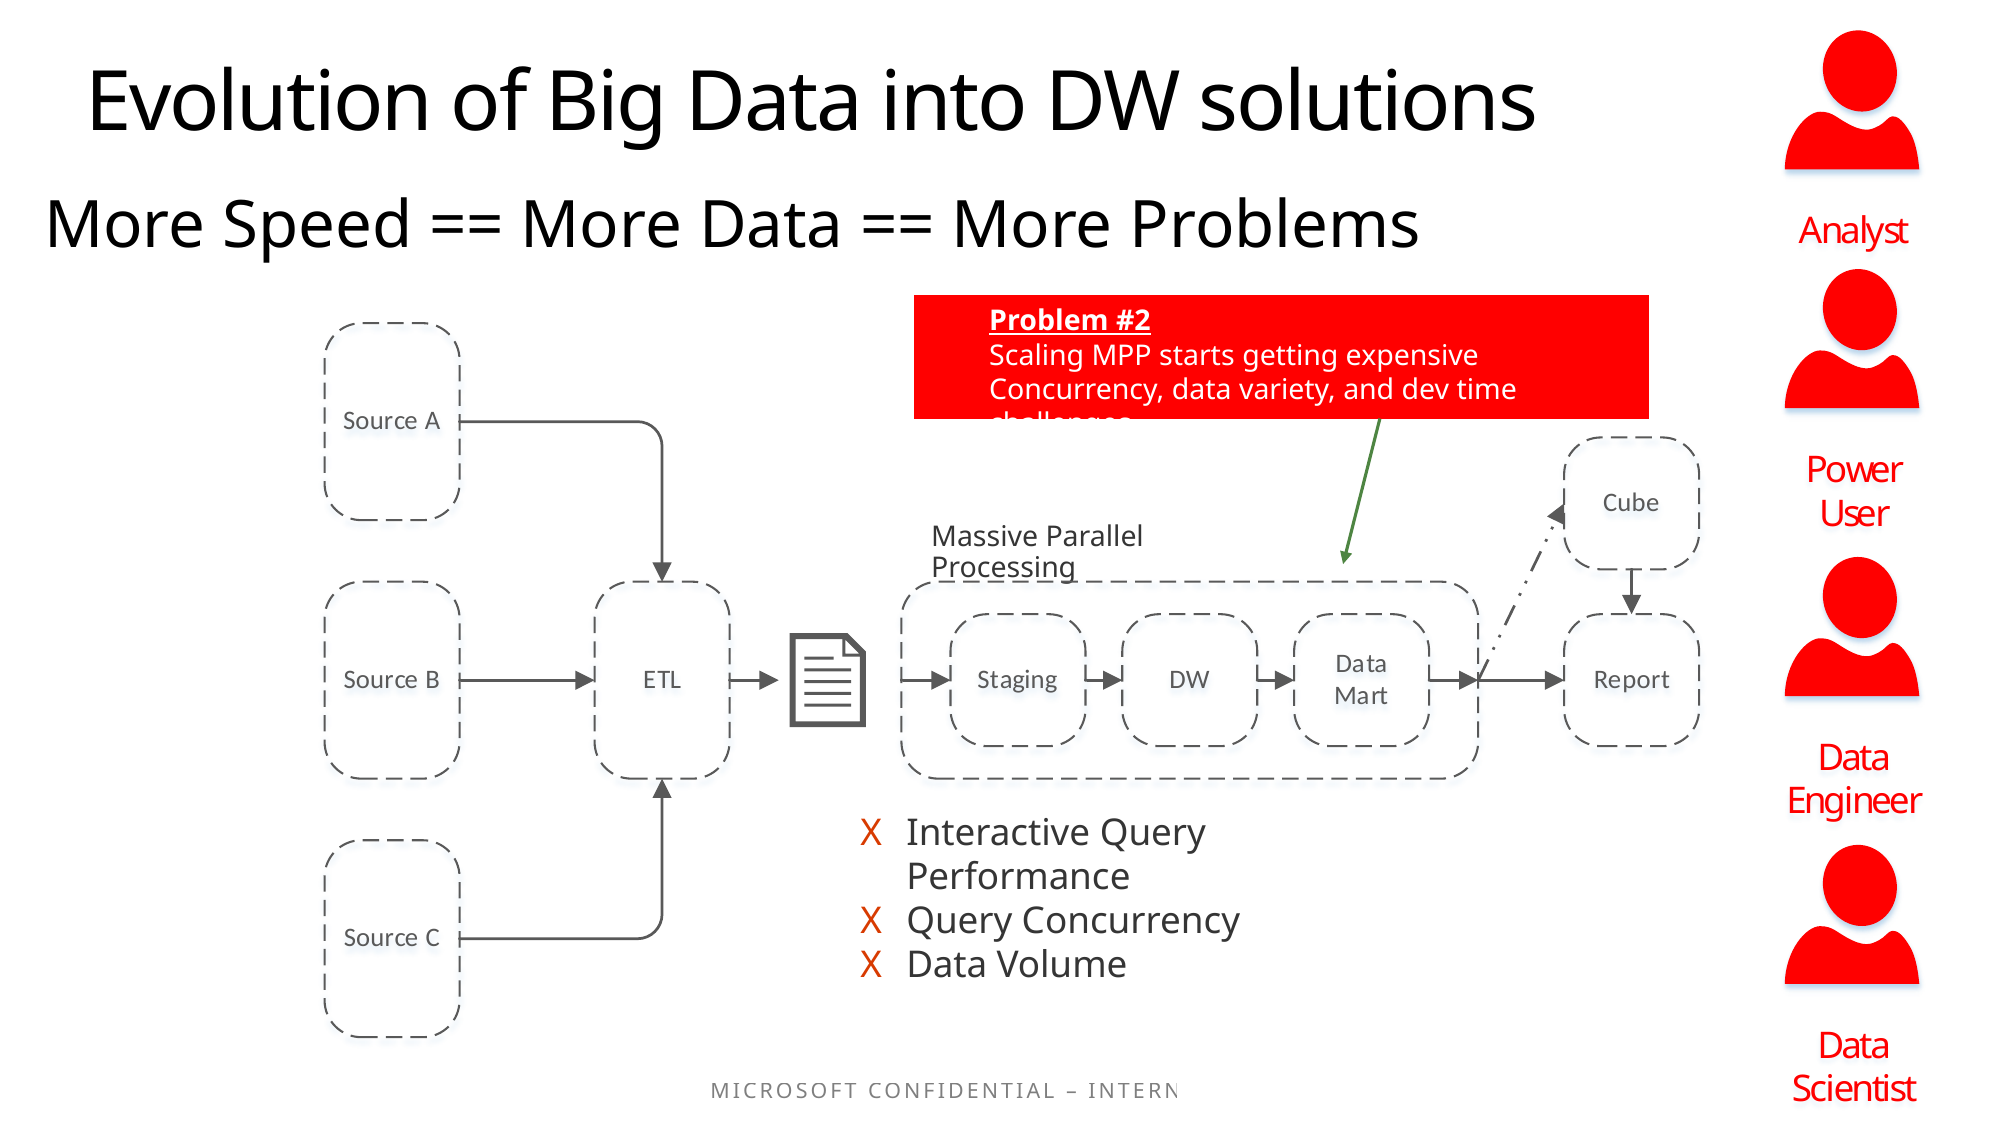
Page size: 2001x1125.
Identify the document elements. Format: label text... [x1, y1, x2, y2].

picture [312, 315, 1709, 1054]
picture [1759, 23, 1945, 1125]
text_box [1342, 418, 1381, 565]
title Evolution of Big Data into DW solutions [85, 58, 1754, 150]
text_box Problem #2 Scaling MPP starts getting expensive Concurrency, data variety, and dev time challenges [912, 293, 1652, 314]
list More Speed == More Data == More Problems [44, 182, 1754, 262]
